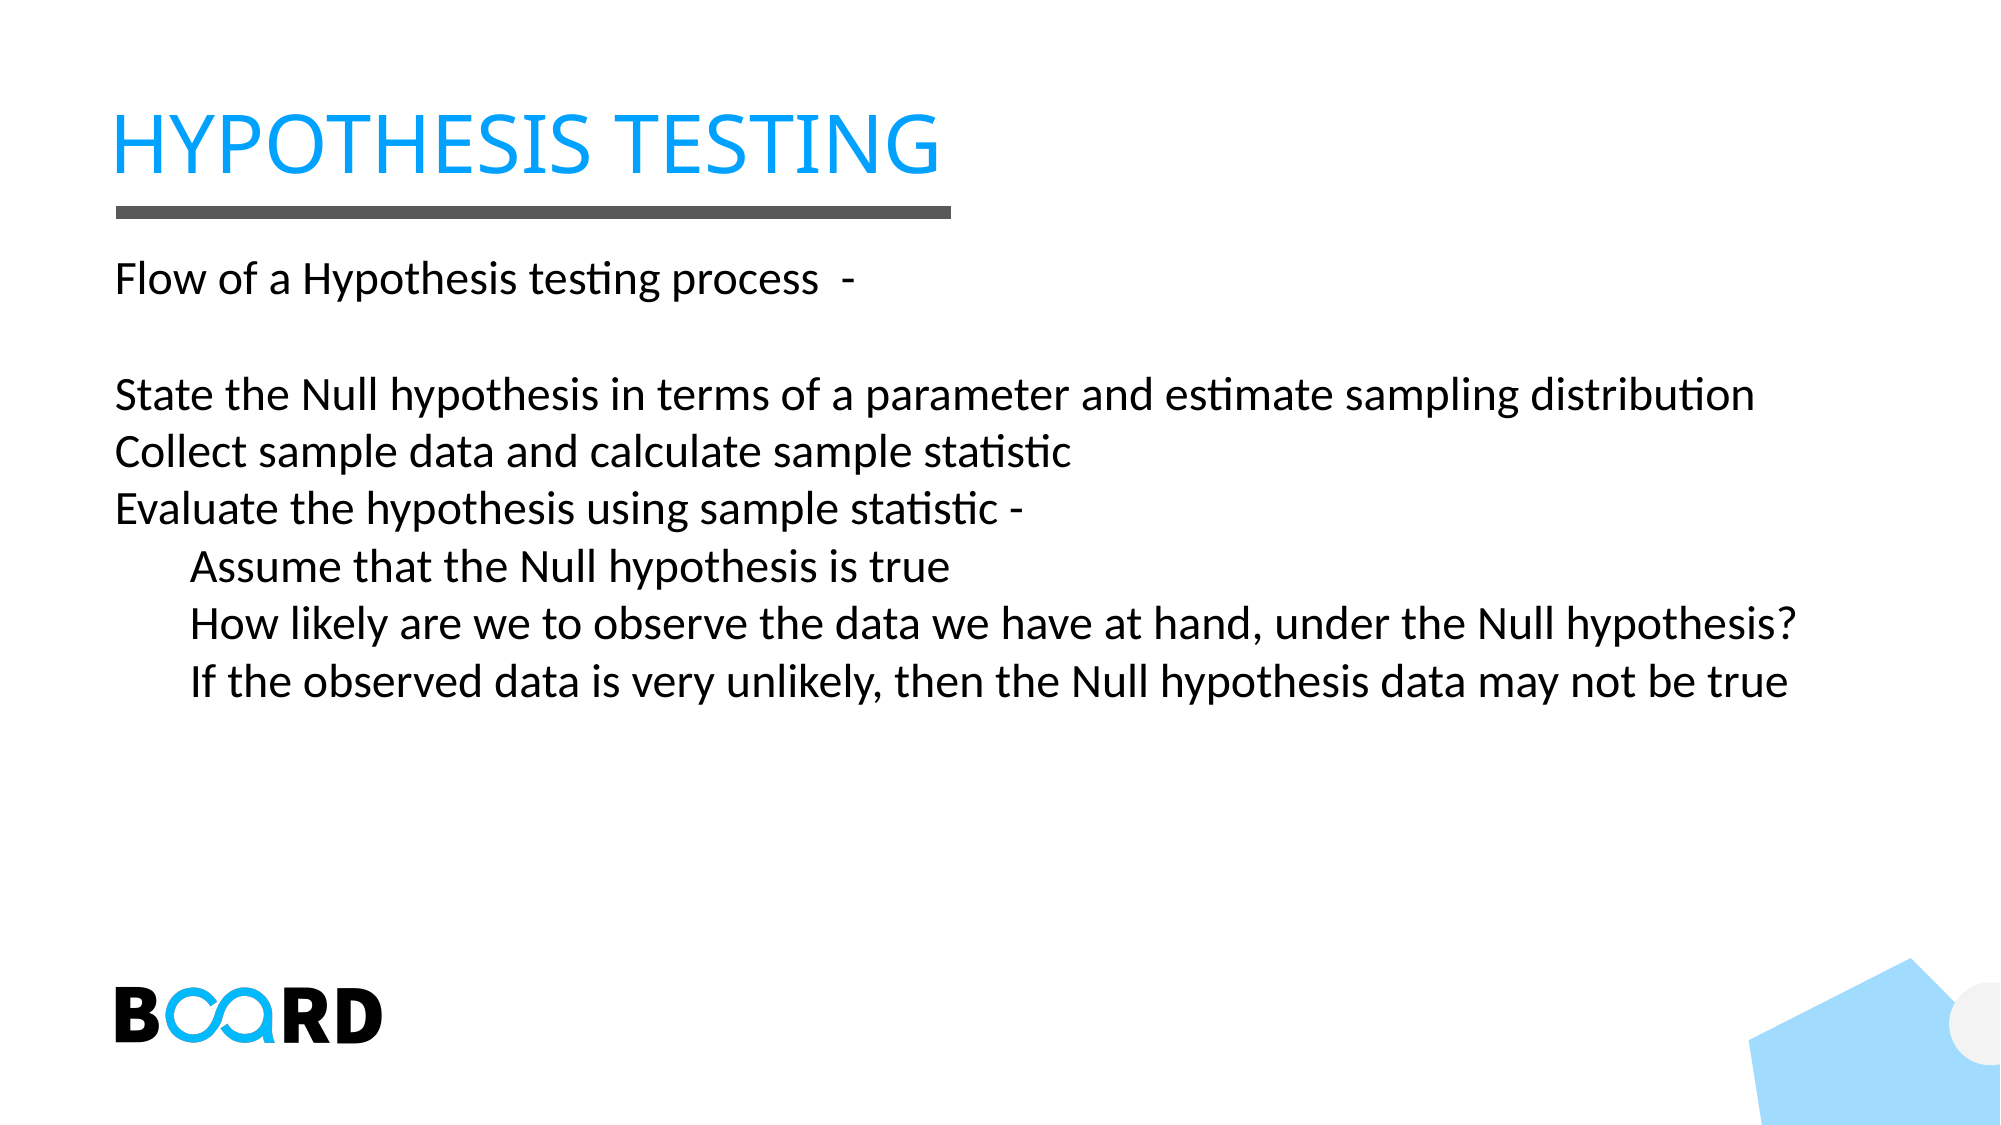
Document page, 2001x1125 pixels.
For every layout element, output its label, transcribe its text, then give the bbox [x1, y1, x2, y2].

title HYPOTHESIS TESTING [109, 90, 1933, 174]
text_box Flow of a Hypothesis testing process - State the Null hypothesis in terms of a parameter and estimate sampling distribution Collect sample data and calculate sample statistic Evaluate the hypothesis using sample statistic - Assume that the Null hypothesis is true How likely are we to observe the data we have at hand, under the Null hypothesis? If the observed data is very unlikely, then the Null hypothesis data may not be true [99, 232, 1912, 813]
picture [109, 978, 389, 1052]
text_box [1949, 982, 2000, 1066]
text_box [1748, 958, 2000, 1125]
